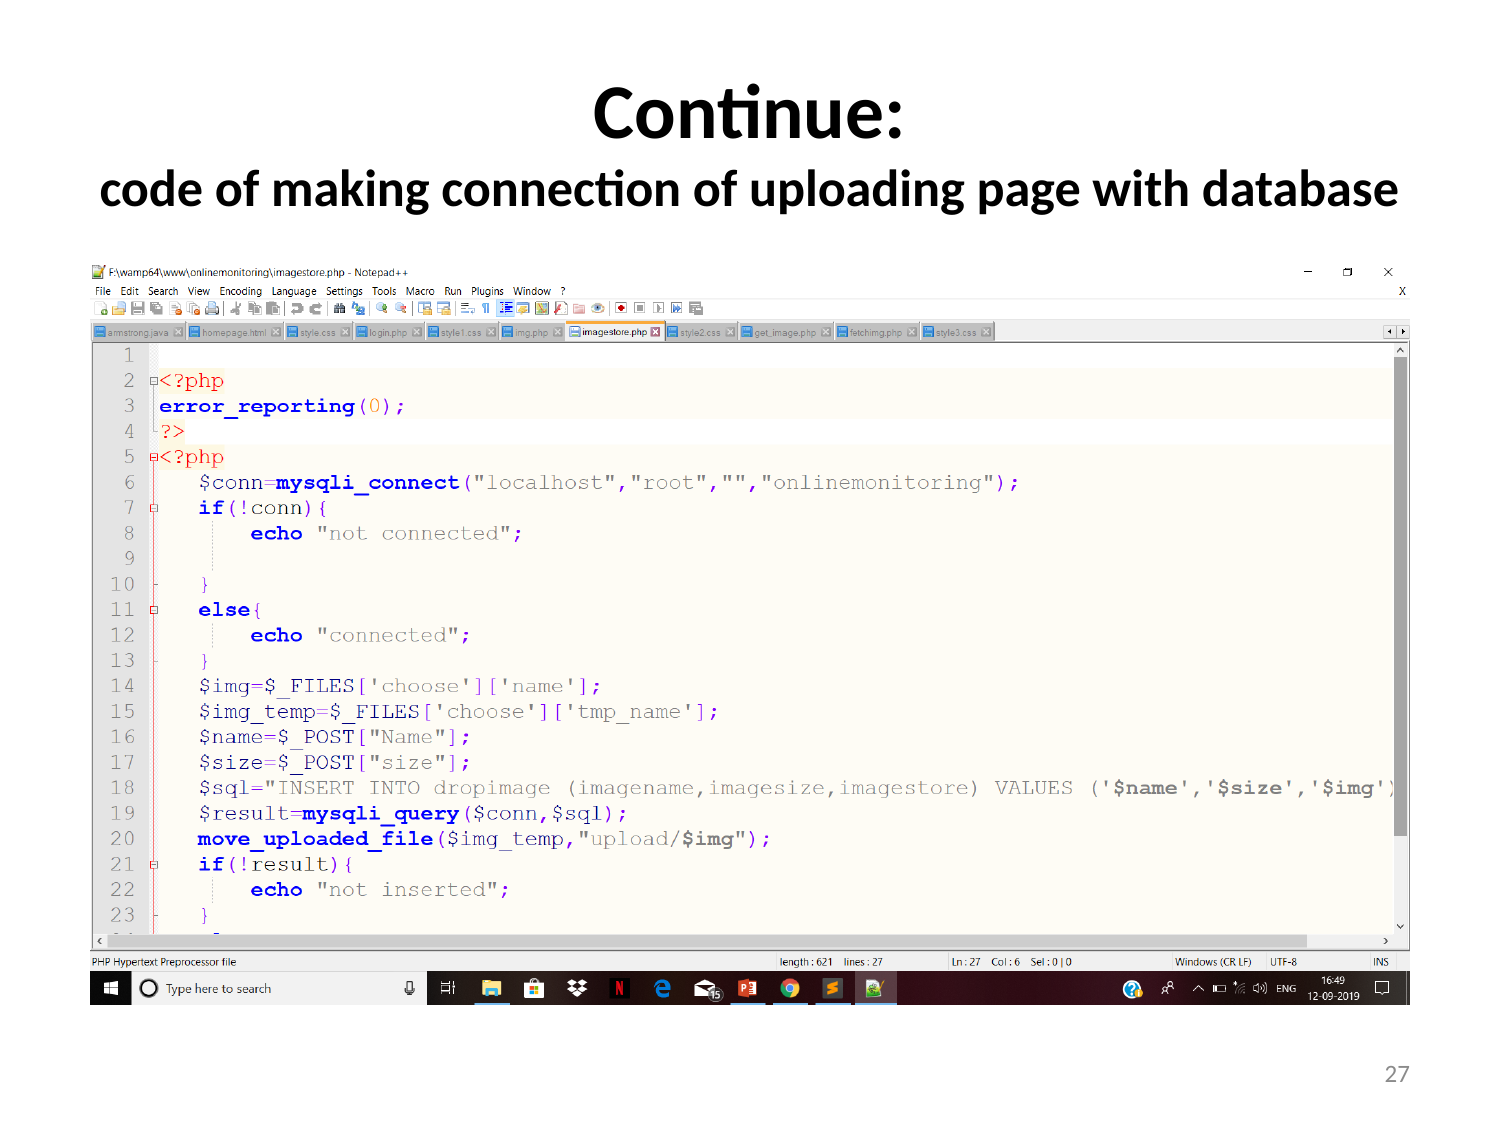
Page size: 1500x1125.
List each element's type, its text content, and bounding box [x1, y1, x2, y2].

slide_number 27 [1074, 1042, 1425, 1103]
title Continue: code of making connection of uploading page with database [75, 45, 1425, 233]
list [89, 262, 1411, 1006]
